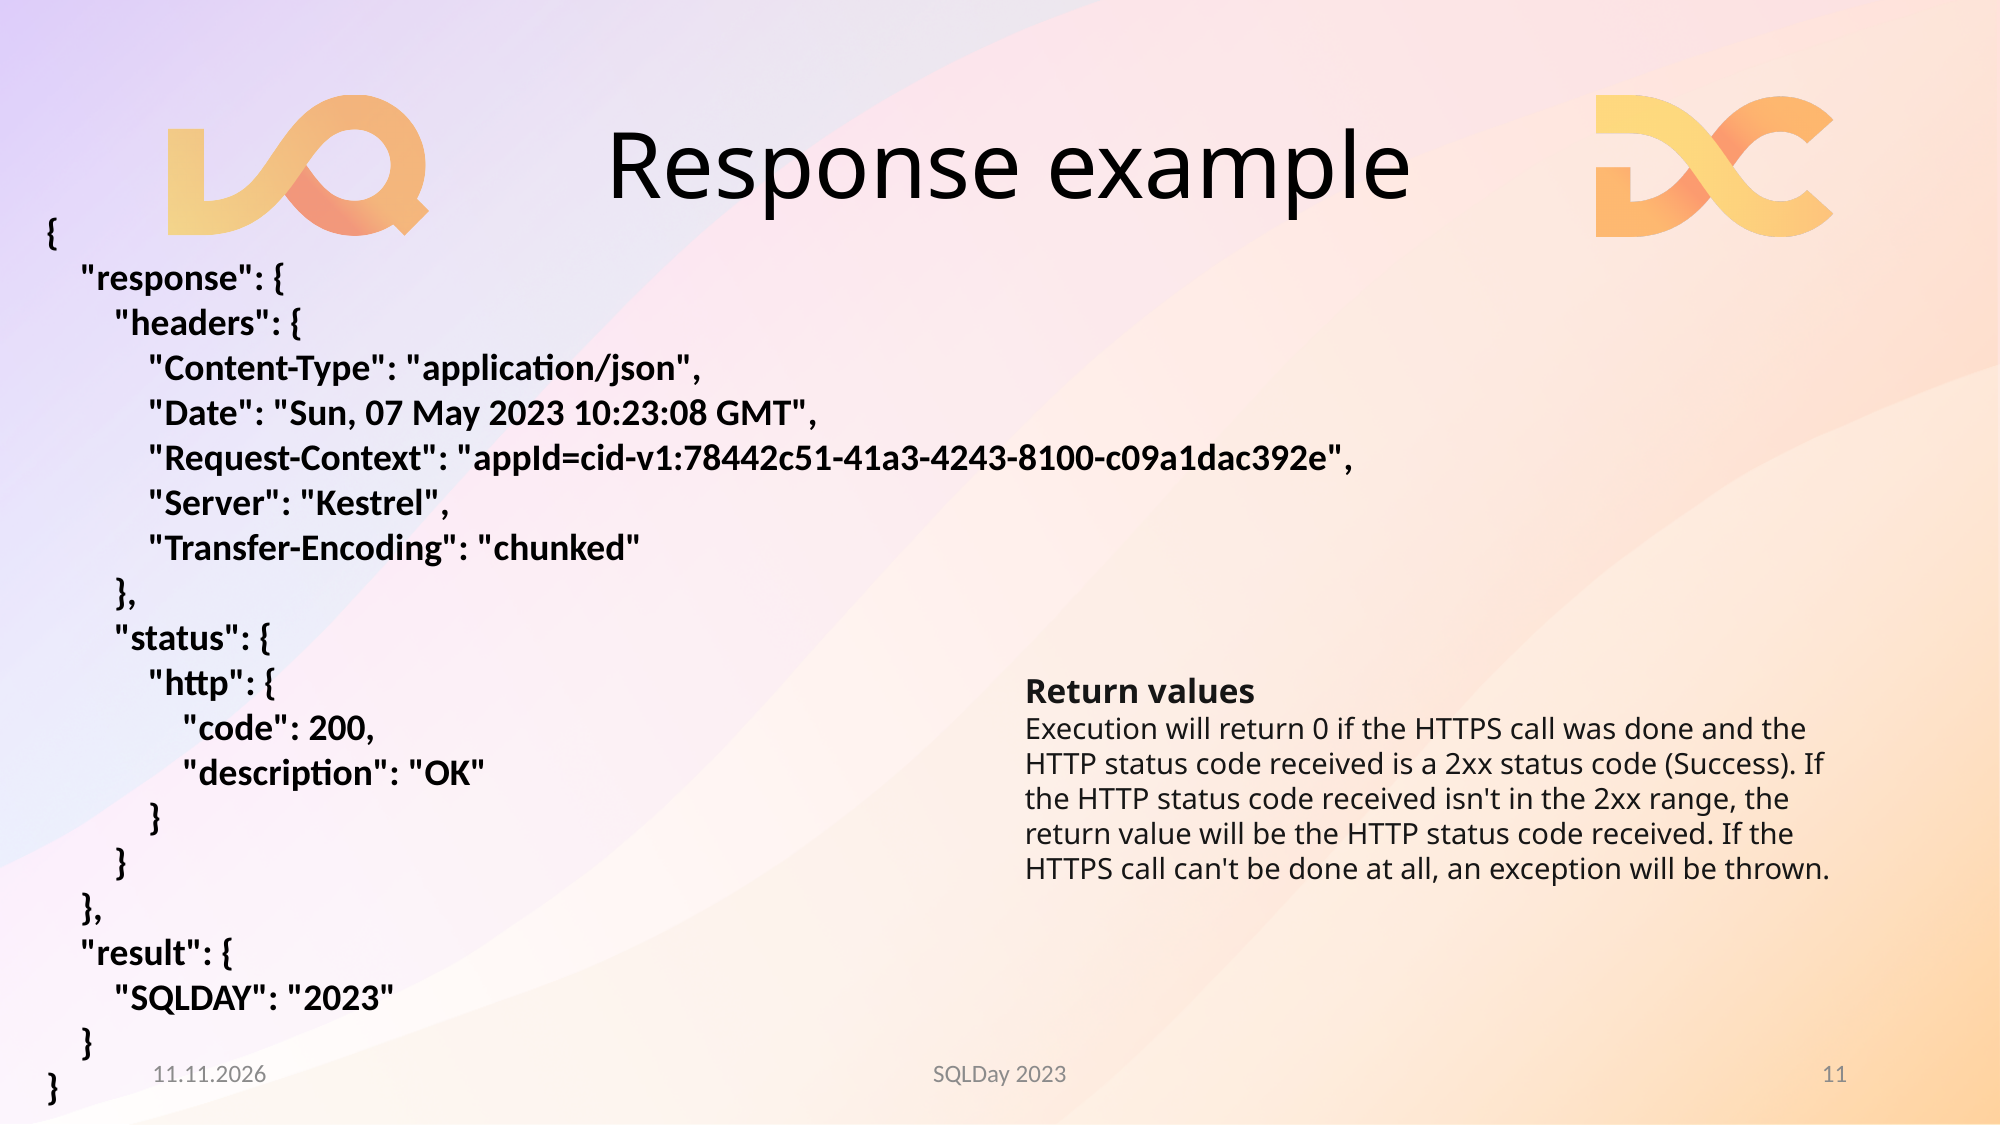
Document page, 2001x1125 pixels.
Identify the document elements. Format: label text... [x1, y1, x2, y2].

title Response example [459, 59, 1561, 201]
footer SQLDay 2023 [1596, 95, 1834, 237]
slide_number 11 [1649, 1042, 1863, 1103]
text_box { "response": { "headers": { "Content-Type": "application/json", "Date": "Sun, 07 May 2023 10:23:08 GMT", "Request-Context": "appId=cid-v1:78442c51-41a3-4243-8100-c09a1dac392e", "Server": "Kestrel", "Transfer-Encoding": "chunked" }, "status": { "http": { "code": 200, "description": "OK" } } }, "result": { "SQLDAY": "2023" } } [31, 201, 1649, 1116]
text_box Return values Execution will return 0 if the HTTPS call was done and the HTTP status code received is a 2xx status code (Success). If the HTTP status code received isn't in the 2xx range, the return value will be the HTTP status code received. If the HTTPS call can't be done at all, an exception will be thrown. [1010, 662, 1886, 893]
subtitle External REST Endpoint Many samples from Microsoft at https://github.com/Azure-Samples/azure-sql-db-invoke-external-rest-endpoints [0, 0, 2000, 1125]
footer SQLDay 2023 [166, 95, 429, 201]
